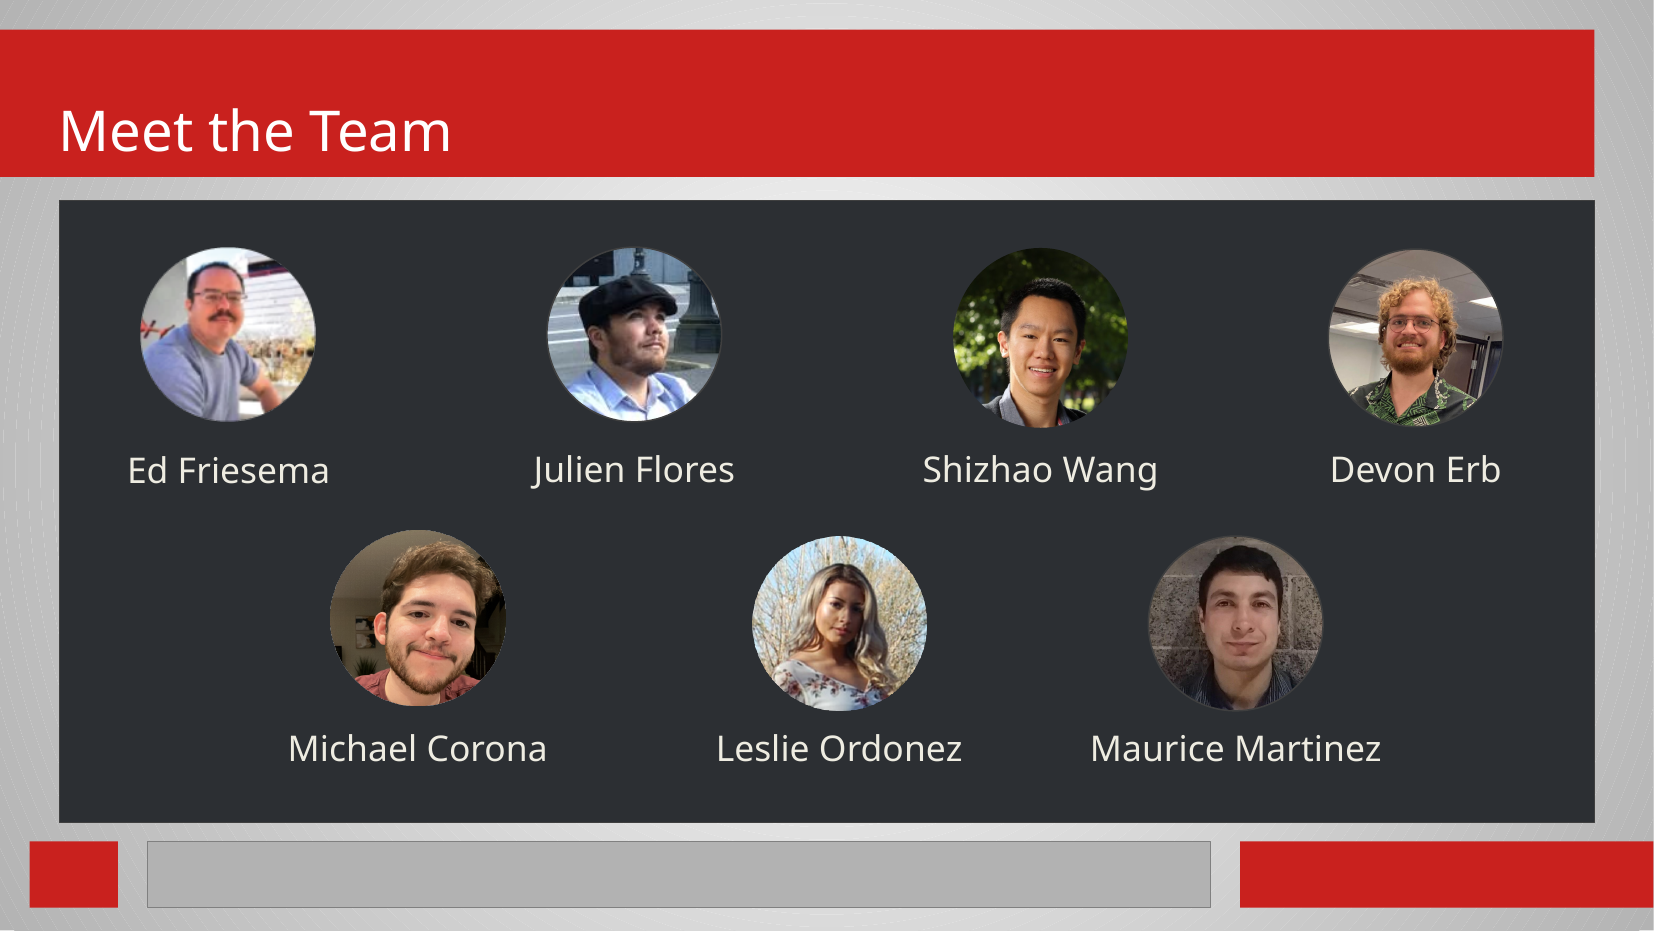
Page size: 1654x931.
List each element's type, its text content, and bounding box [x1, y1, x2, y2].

picture [546, 246, 722, 423]
text_box Maurice Martinez [1024, 710, 1447, 784]
picture [140, 246, 316, 423]
text_box Julien Flores [481, 432, 788, 505]
text_box Michael Corona [264, 710, 572, 784]
picture [952, 247, 1129, 429]
picture [1328, 248, 1504, 427]
picture [330, 530, 506, 706]
text_box Devon Erb [1299, 432, 1533, 505]
text_box Meet the Team [59, 44, 1595, 163]
text_box Shizhao Wang [887, 432, 1194, 505]
text_box [59, 200, 1595, 823]
text_box Leslie Ordonez [698, 710, 981, 784]
picture [1148, 535, 1324, 712]
text_box Ed Friesema [75, 433, 383, 506]
picture [751, 535, 928, 712]
